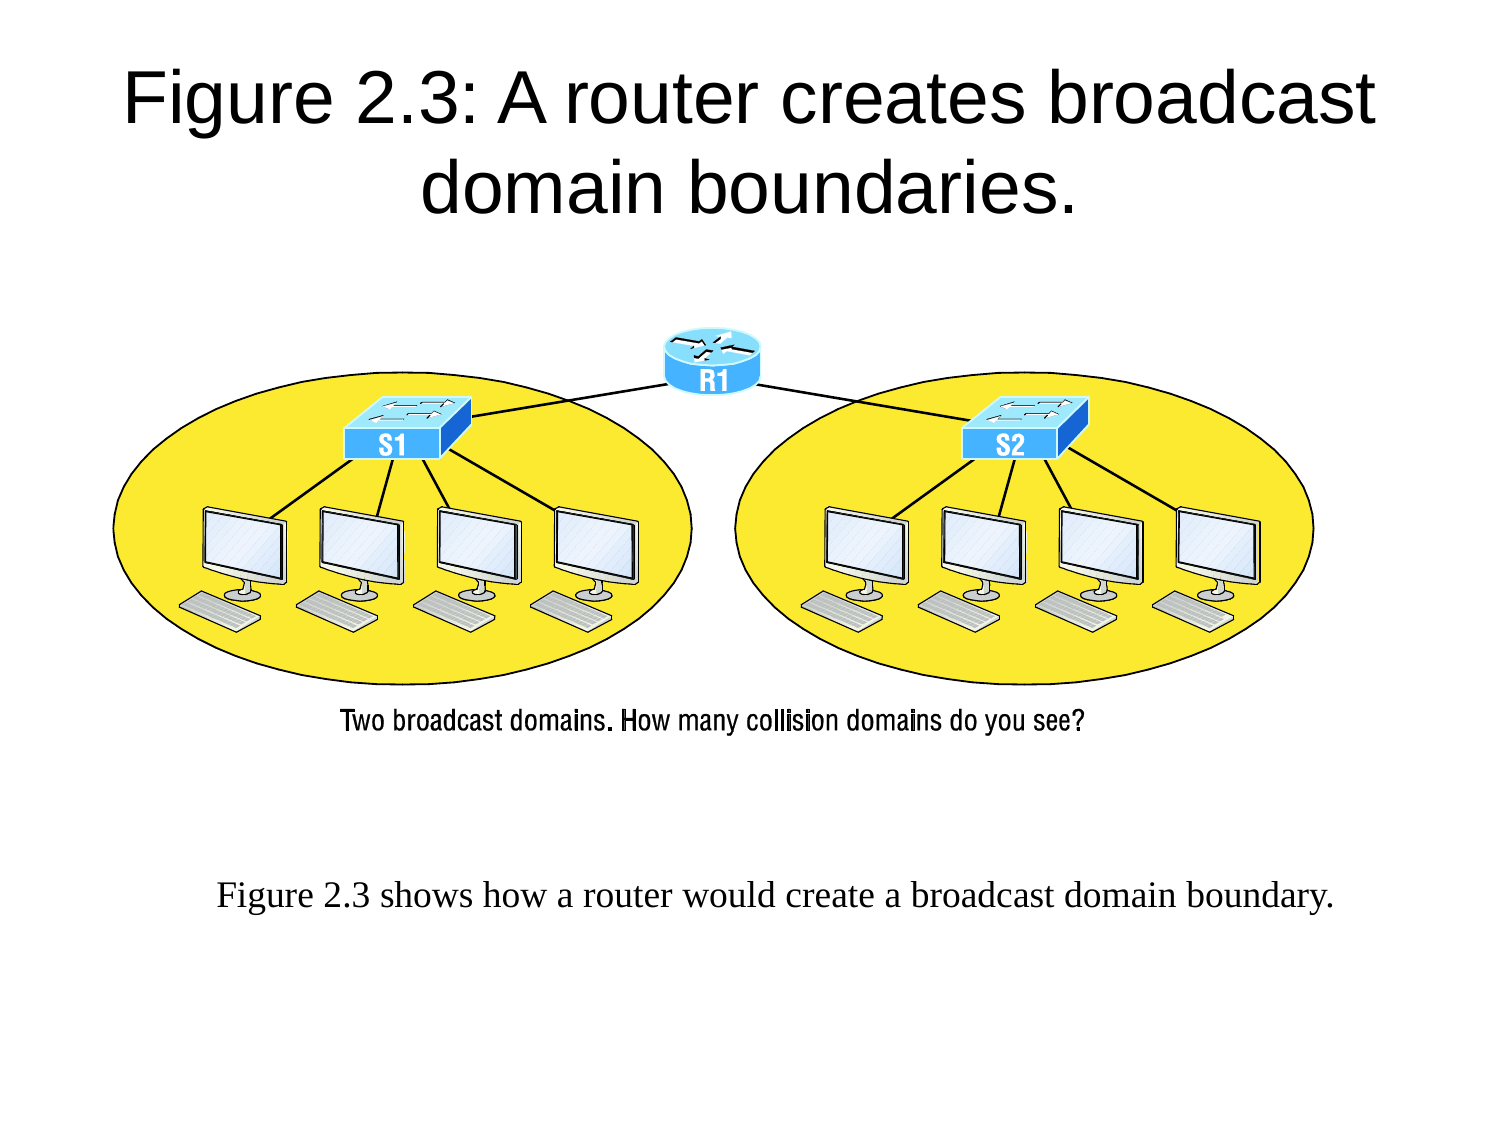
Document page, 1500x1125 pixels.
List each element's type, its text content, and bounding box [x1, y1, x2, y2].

text_box Figure 2.3 shows how a router would create a broadcast domain boundary. [51, 862, 1377, 923]
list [112, 324, 1316, 738]
title Figure 2.3: A router creates broadcast domain boundaries. [75, 45, 1425, 233]
